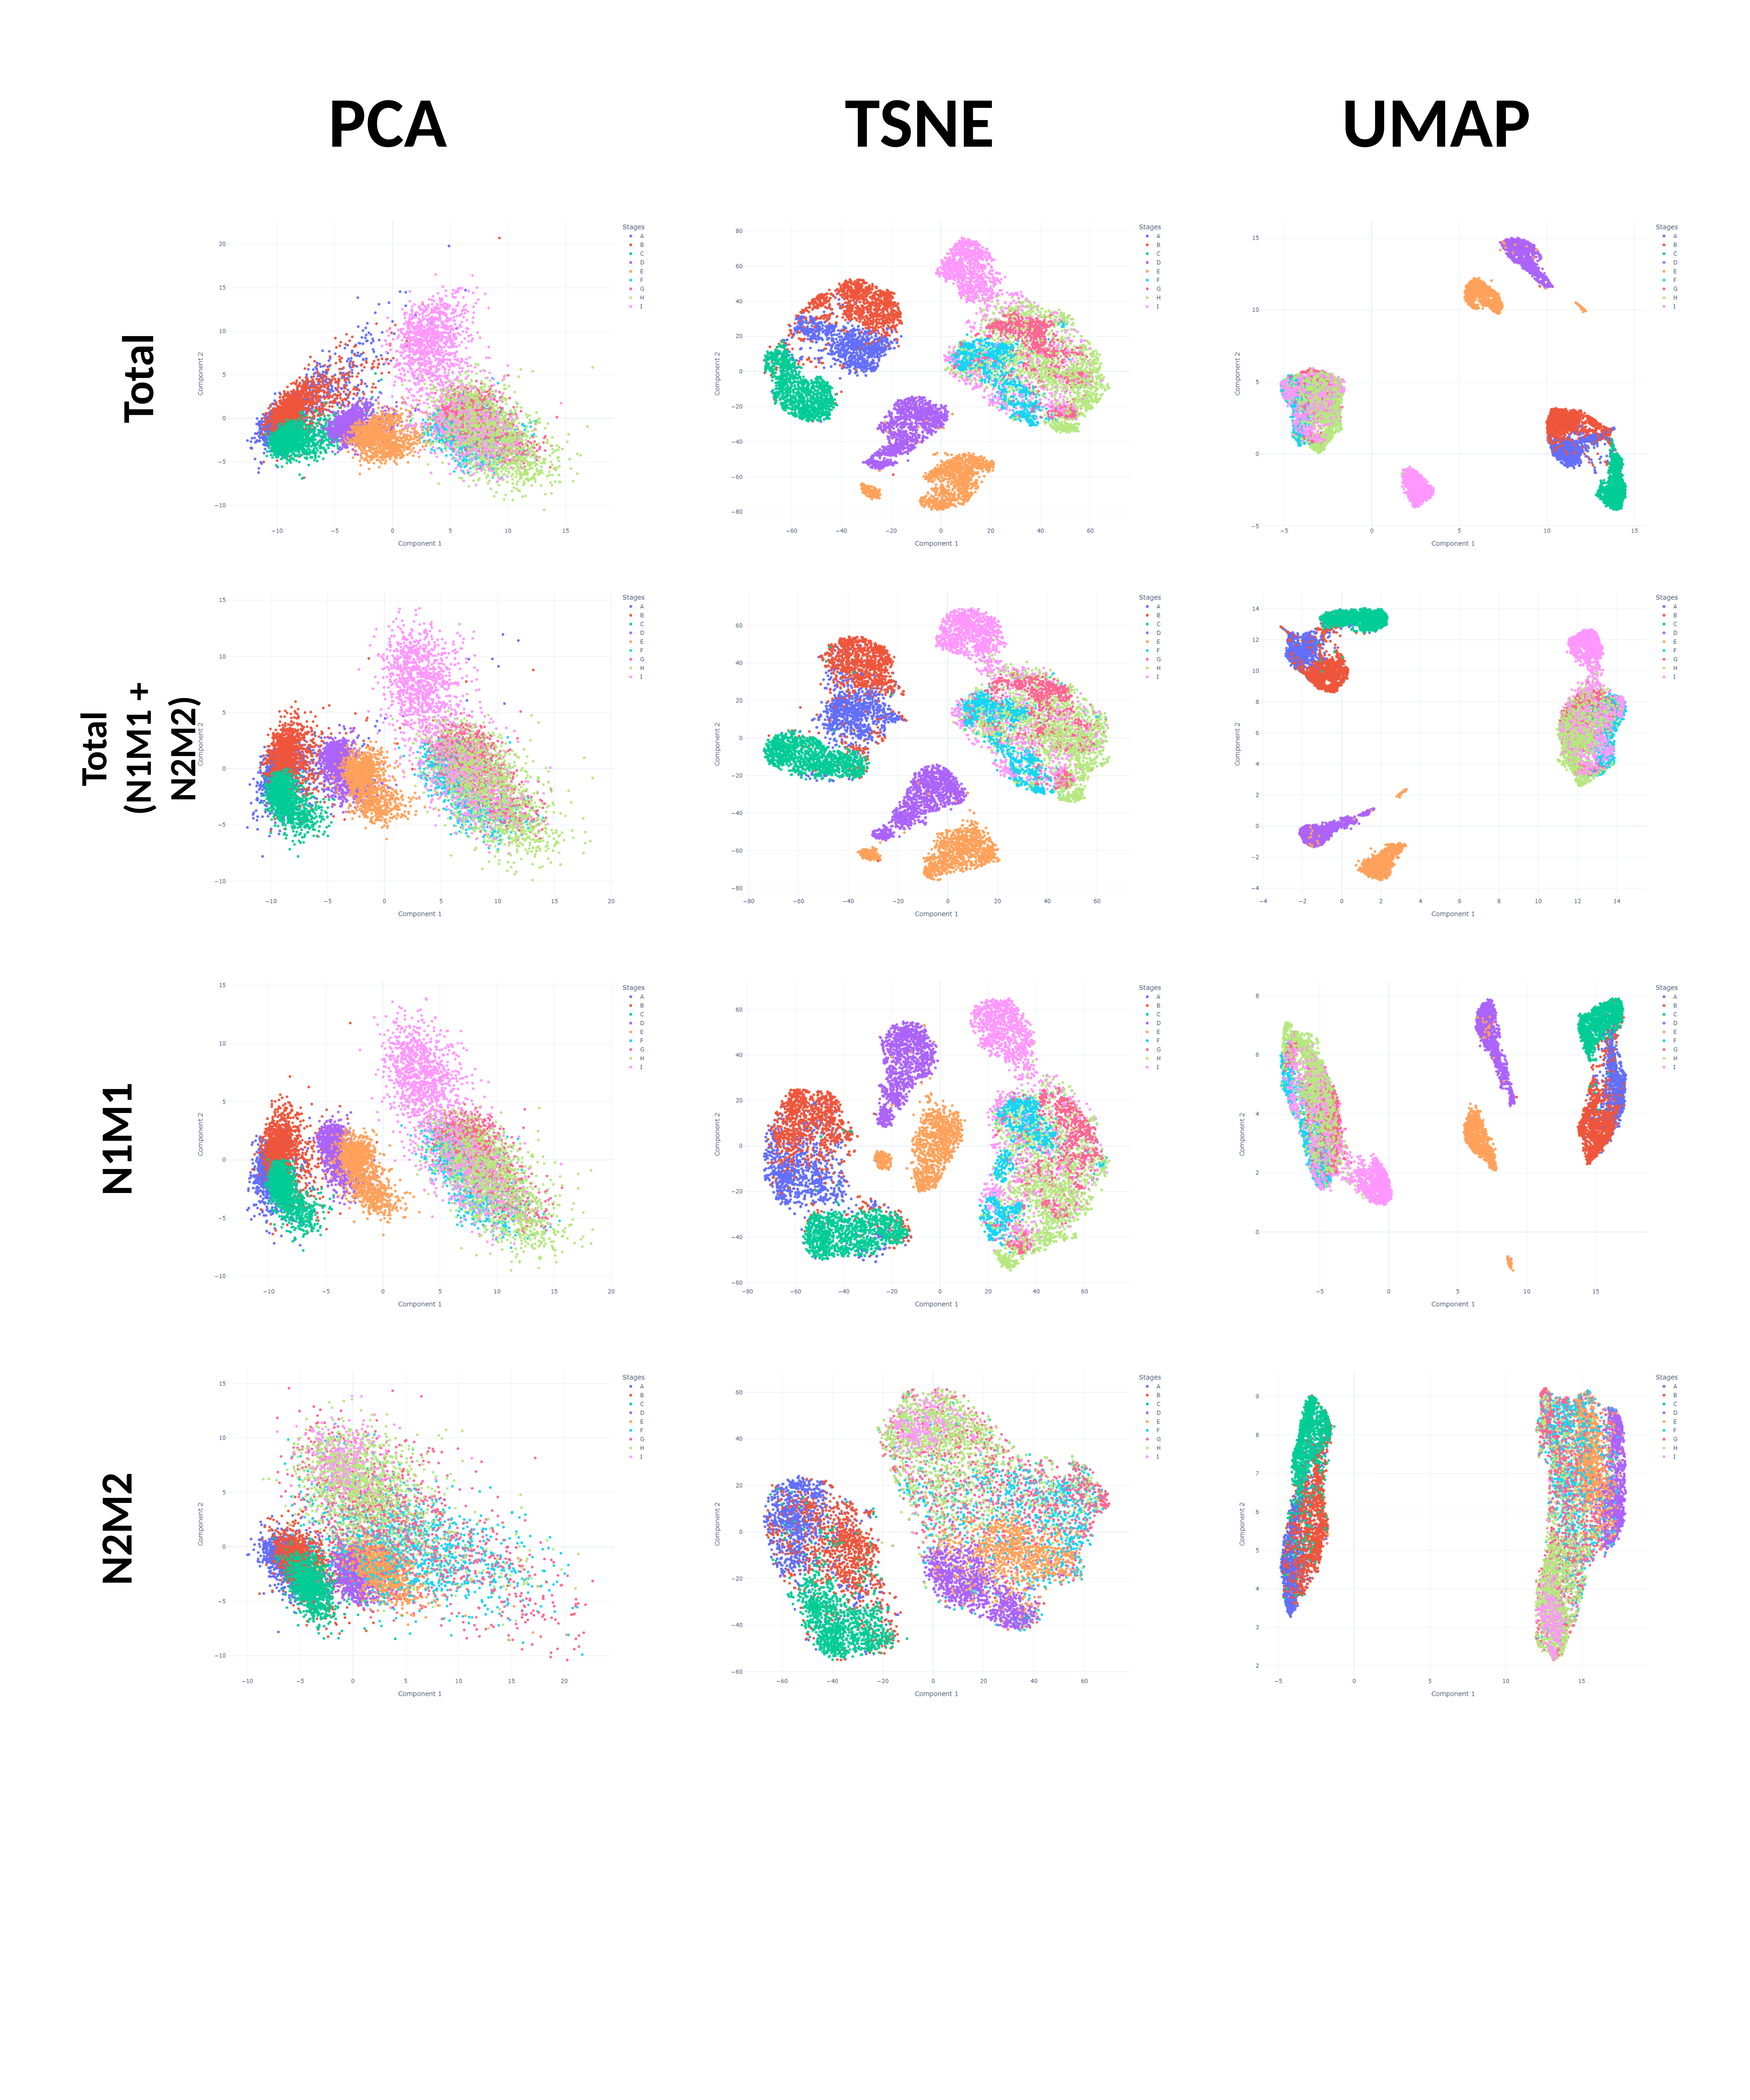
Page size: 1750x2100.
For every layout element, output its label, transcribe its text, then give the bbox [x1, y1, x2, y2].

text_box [107, 193, 1686, 564]
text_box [85, 1344, 1686, 1714]
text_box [85, 954, 1686, 1325]
text_box PCA [216, 73, 560, 163]
text_box TSNE [748, 73, 1092, 163]
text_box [67, 564, 1686, 934]
text_box UMAP [1264, 73, 1609, 163]
